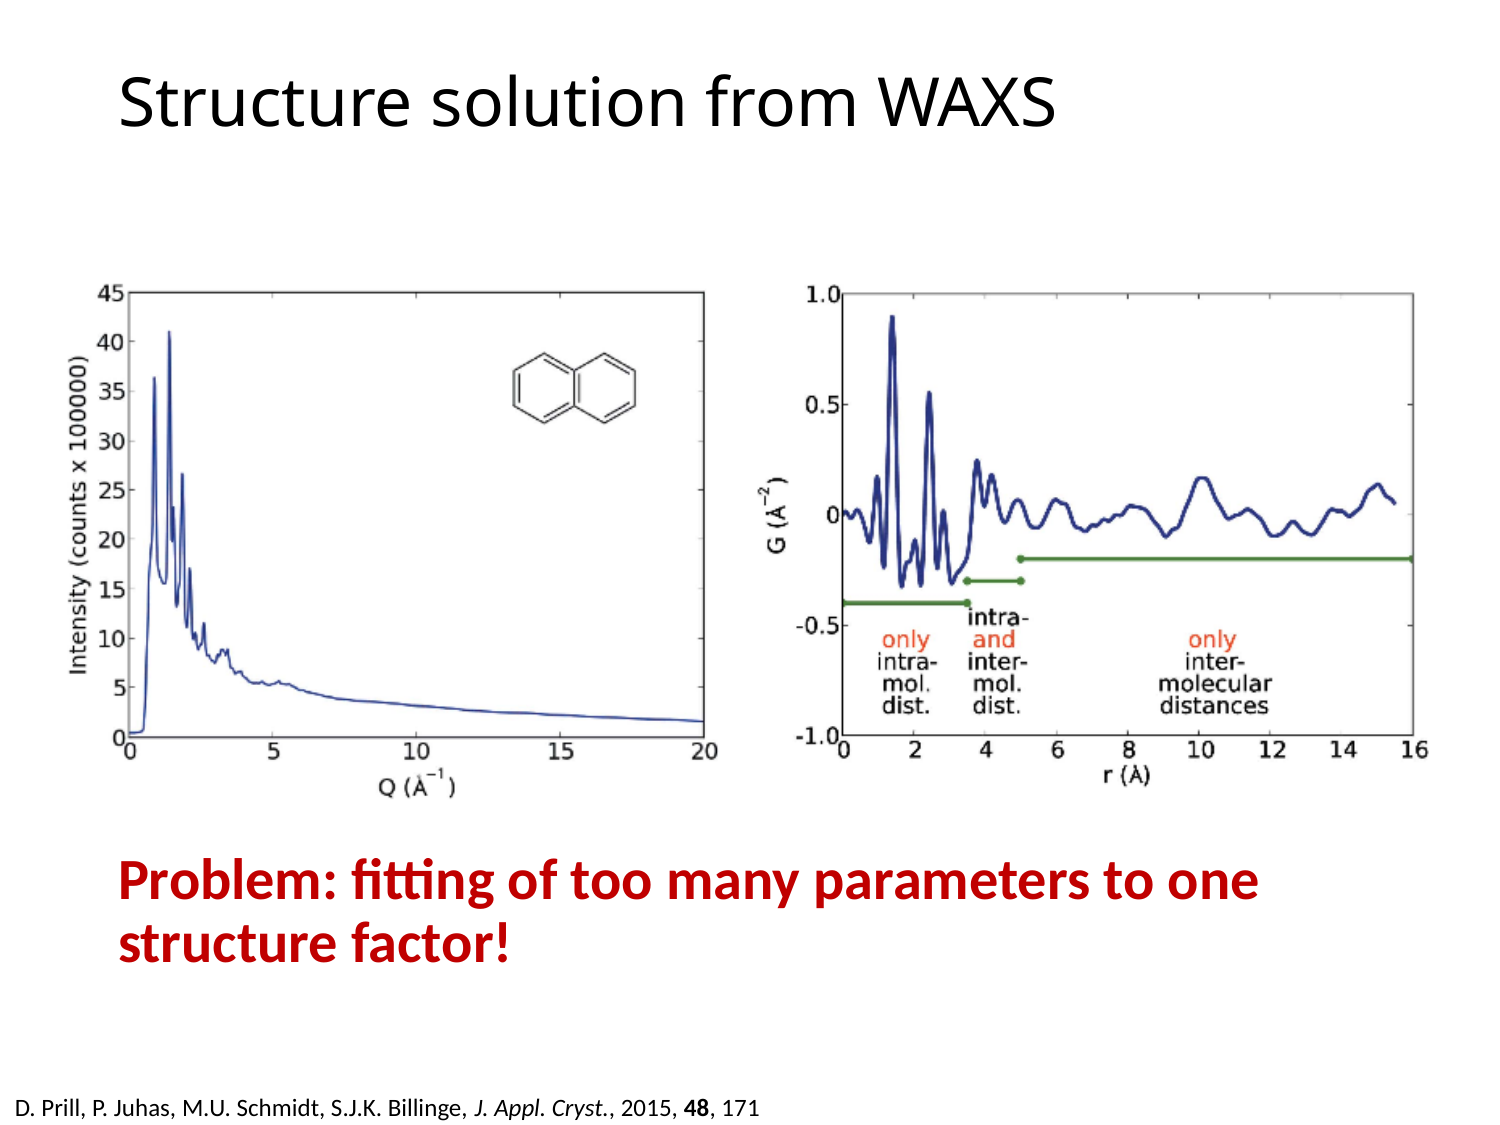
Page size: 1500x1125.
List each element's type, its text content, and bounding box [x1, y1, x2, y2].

title Structure solution from WAXS [103, 59, 1397, 150]
picture [48, 264, 1445, 807]
list Problem: fitting of too many parameters to one structure factor! [103, 842, 1397, 1014]
text_box D. Prill, P. Juhas, M.U. Schmidt, S.J.K. Billinge, J. Appl. Cryst., 2015, 48, 171 [0, 1084, 1081, 1125]
